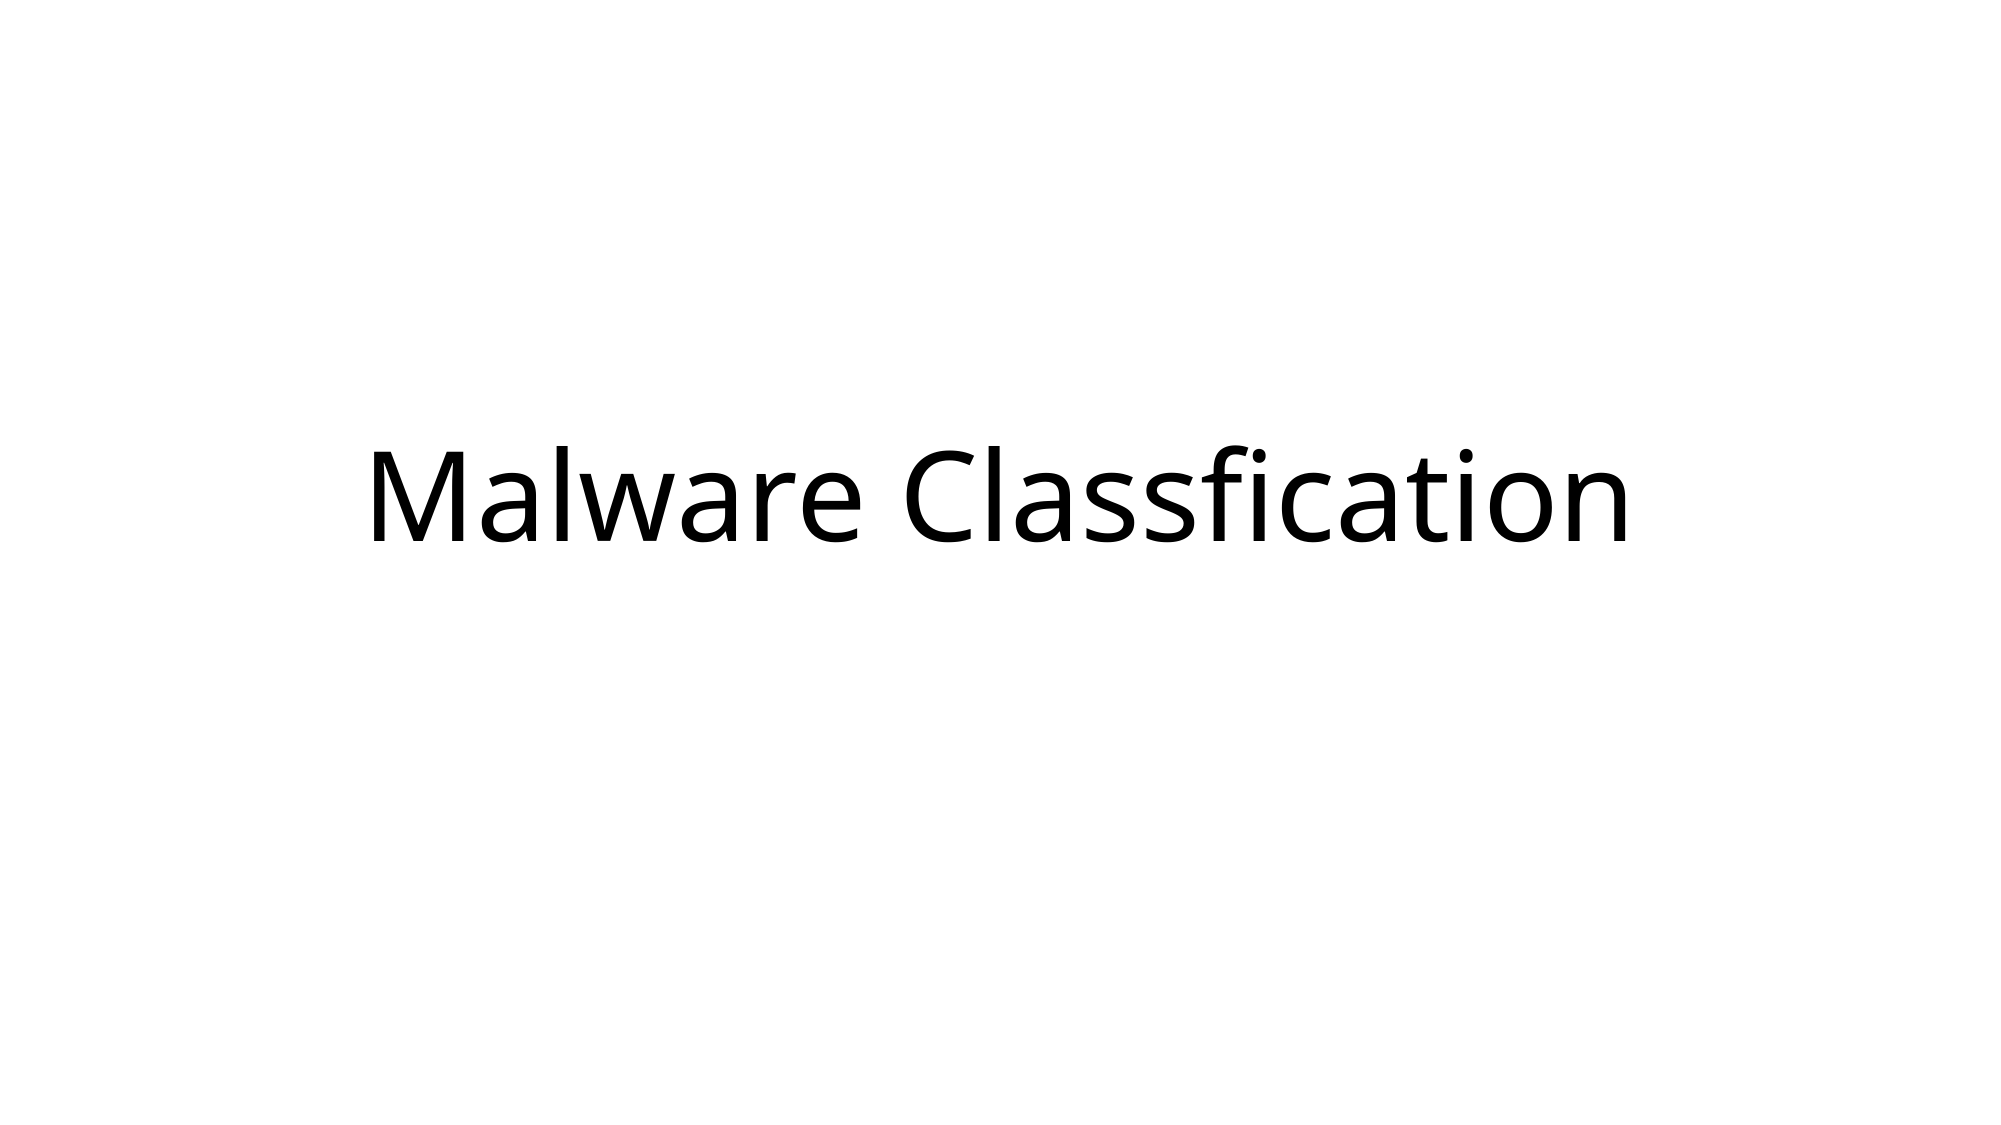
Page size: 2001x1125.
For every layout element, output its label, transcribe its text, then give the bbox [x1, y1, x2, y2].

title Malware Classfication [249, 184, 1750, 576]
